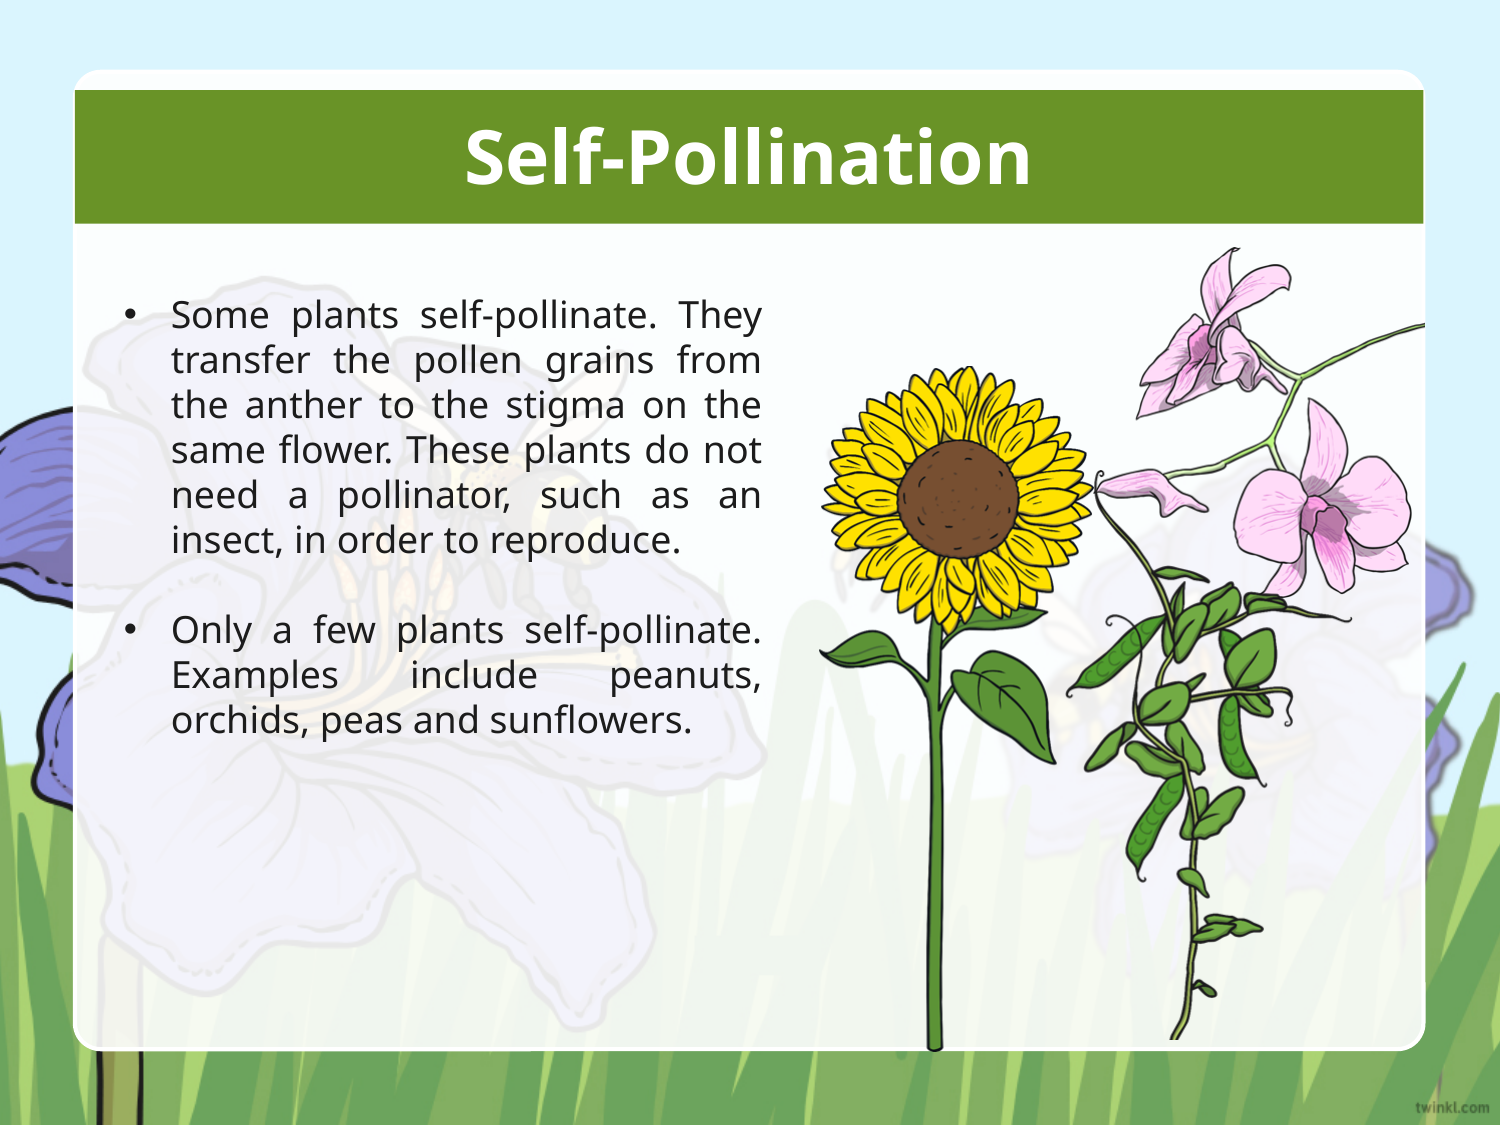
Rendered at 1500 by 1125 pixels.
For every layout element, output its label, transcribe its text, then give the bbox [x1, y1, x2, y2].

text_box Some plants self-pollinate. They transfer the pollen grains from the anther to the stigma on the same flower. These plants do not need a pollinator, such as an insect, in order to reproduce. Only a few plants self-pollinate. Examples include peanuts, orchids, peas and sunflowers. [123, 291, 763, 742]
title Self-Pollination [75, 78, 1424, 242]
picture [0, 0, 1500, 1125]
